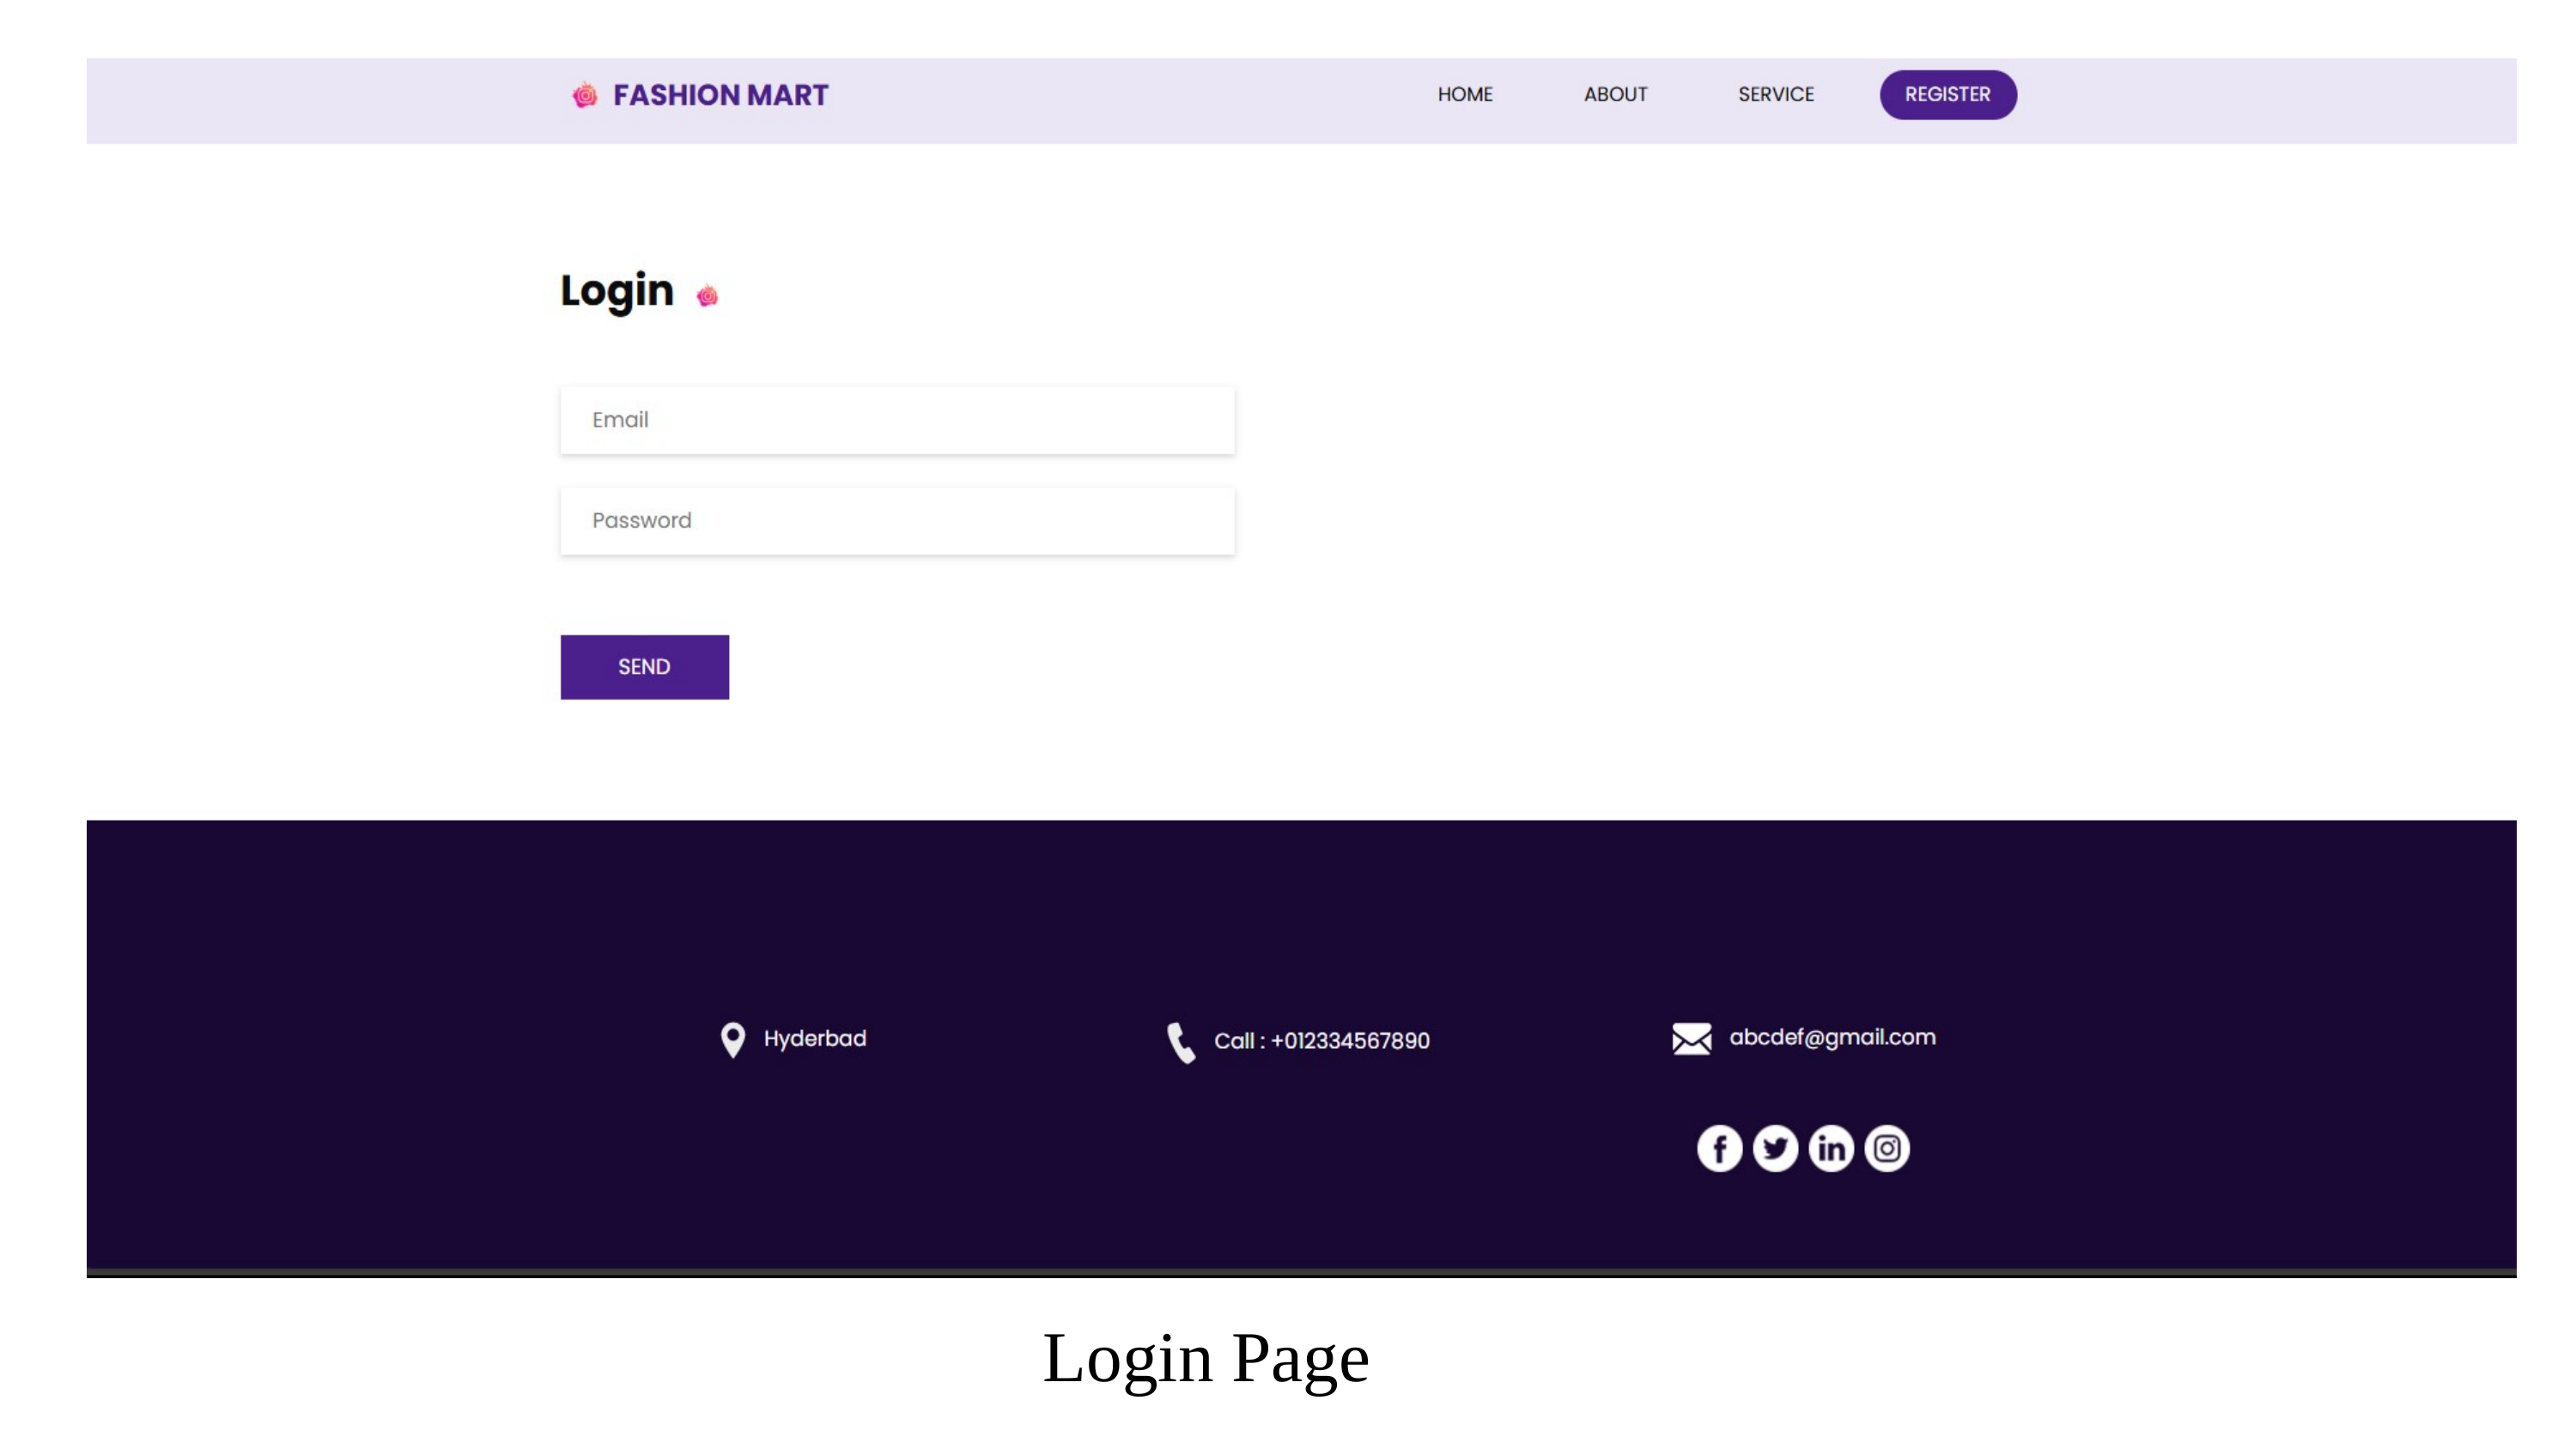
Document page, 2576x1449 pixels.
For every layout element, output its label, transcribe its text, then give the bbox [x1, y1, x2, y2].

picture [86, 58, 2517, 1279]
text_box Login Page [1030, 1303, 1889, 1403]
